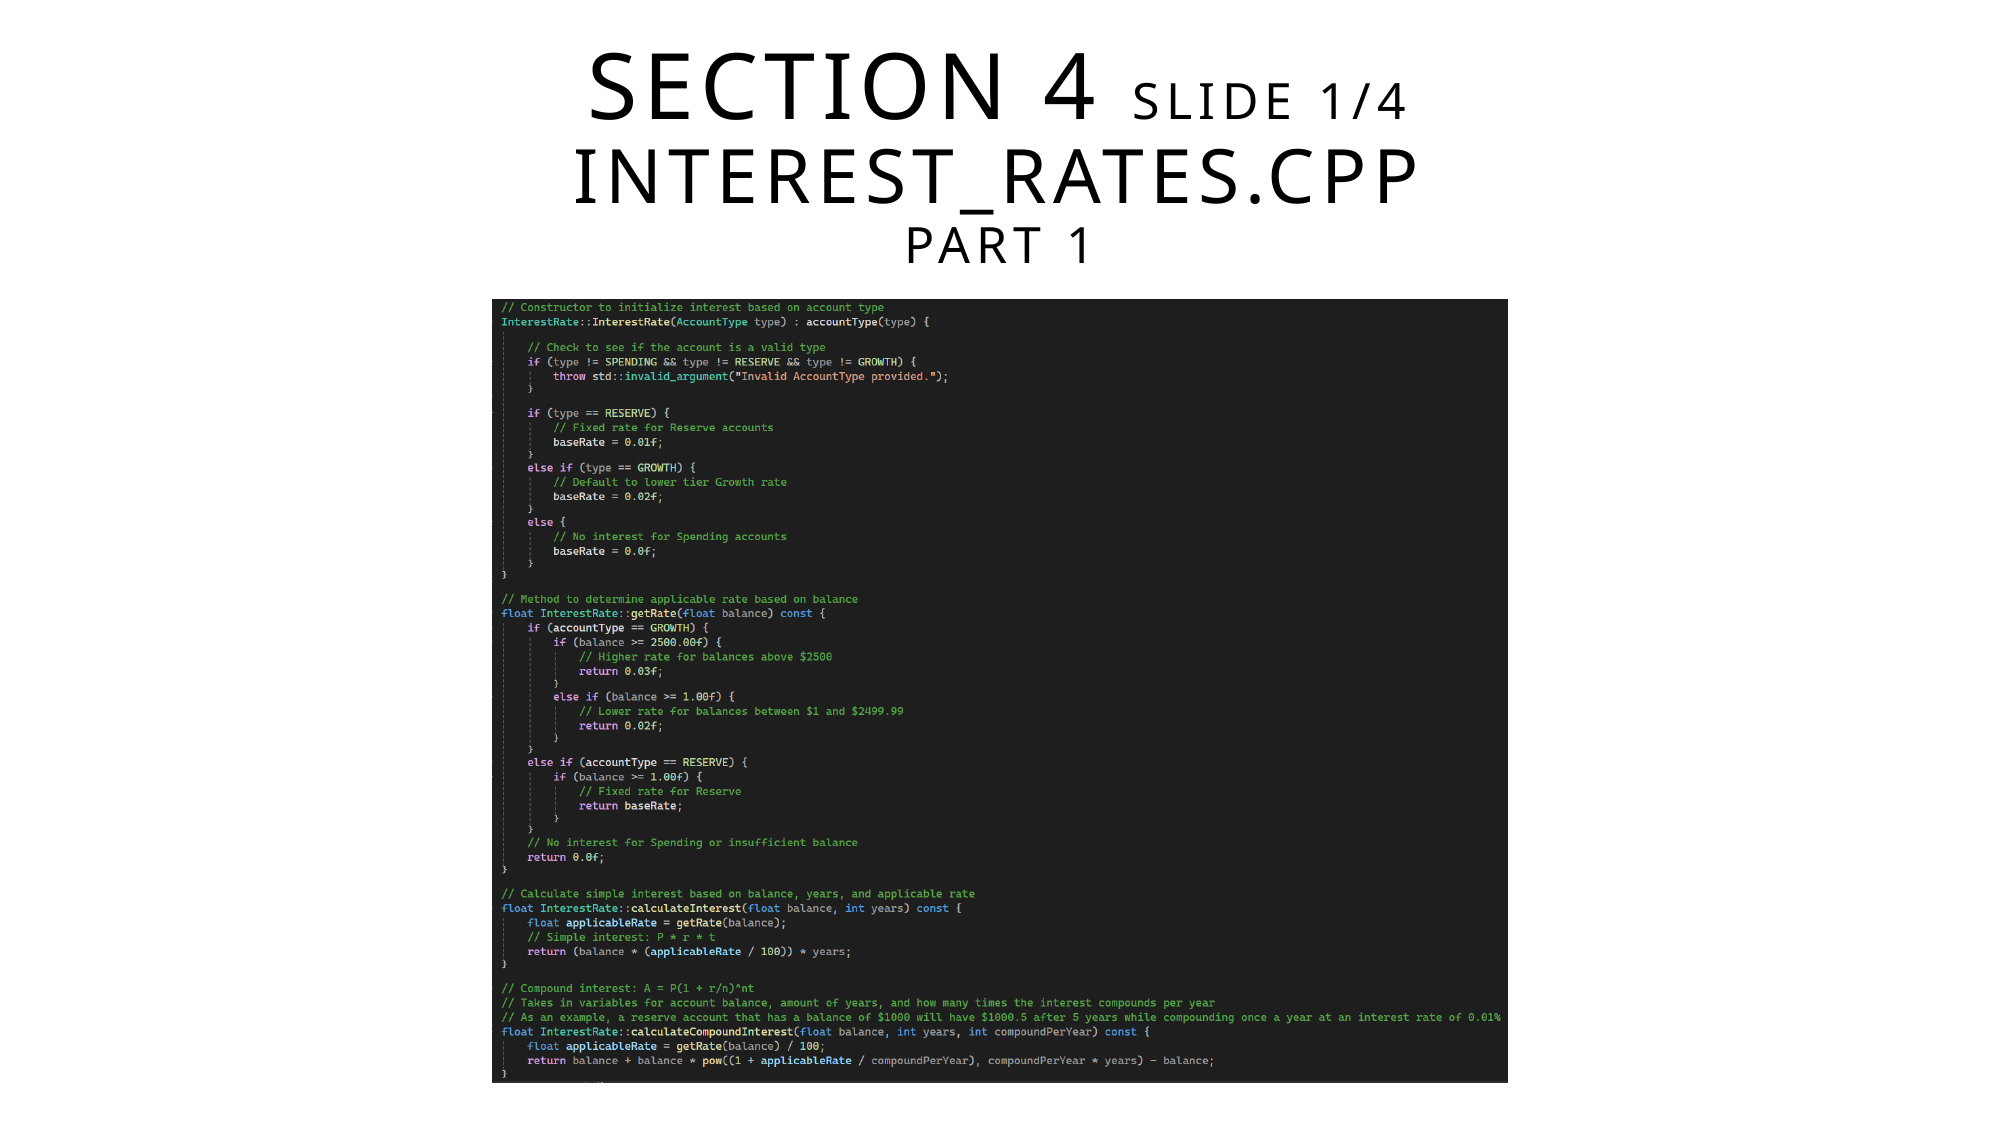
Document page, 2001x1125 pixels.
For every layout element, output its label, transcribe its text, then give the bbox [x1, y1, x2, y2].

picture [491, 299, 1508, 1084]
title Section 4 Slide 1/4 Interest_Rates.cpp part 1 [479, 0, 1521, 243]
